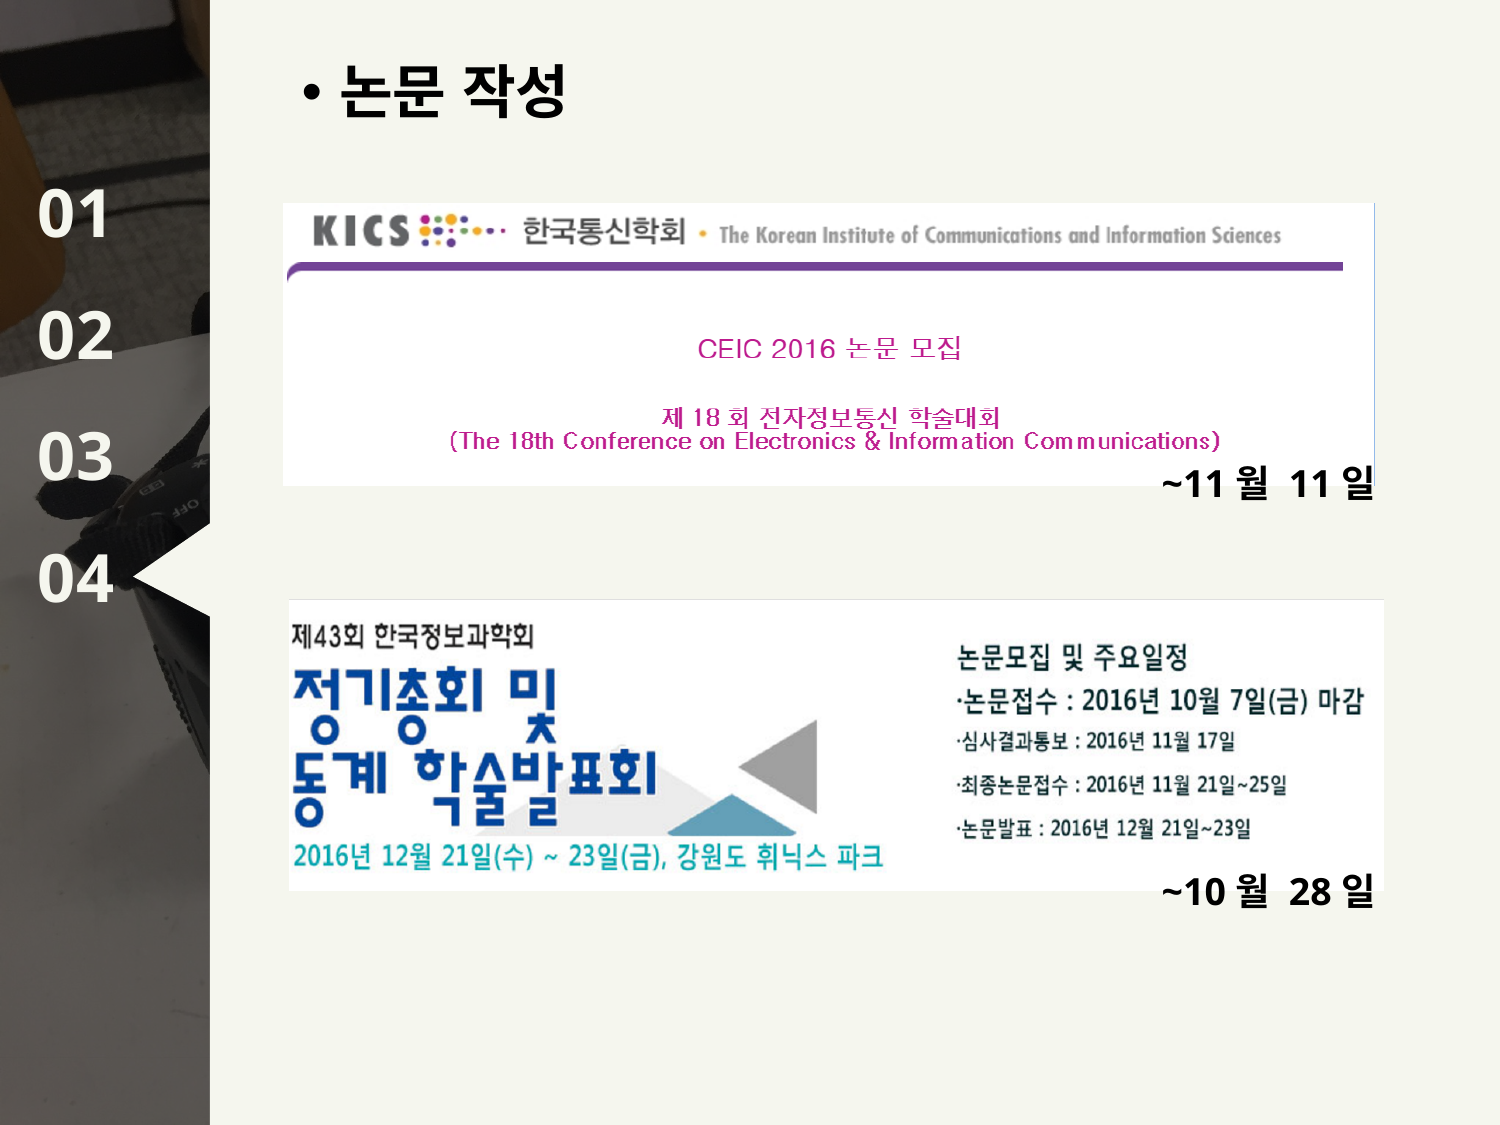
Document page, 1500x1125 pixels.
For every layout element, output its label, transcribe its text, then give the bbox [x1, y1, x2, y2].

picture [0, 0, 209, 1125]
list 논문 작성 [286, 56, 1109, 162]
text_box ~11월 11일 [1146, 453, 1441, 513]
picture [289, 599, 1384, 891]
picture [283, 203, 1375, 486]
text_box ~10월 28일 [1146, 860, 1441, 921]
